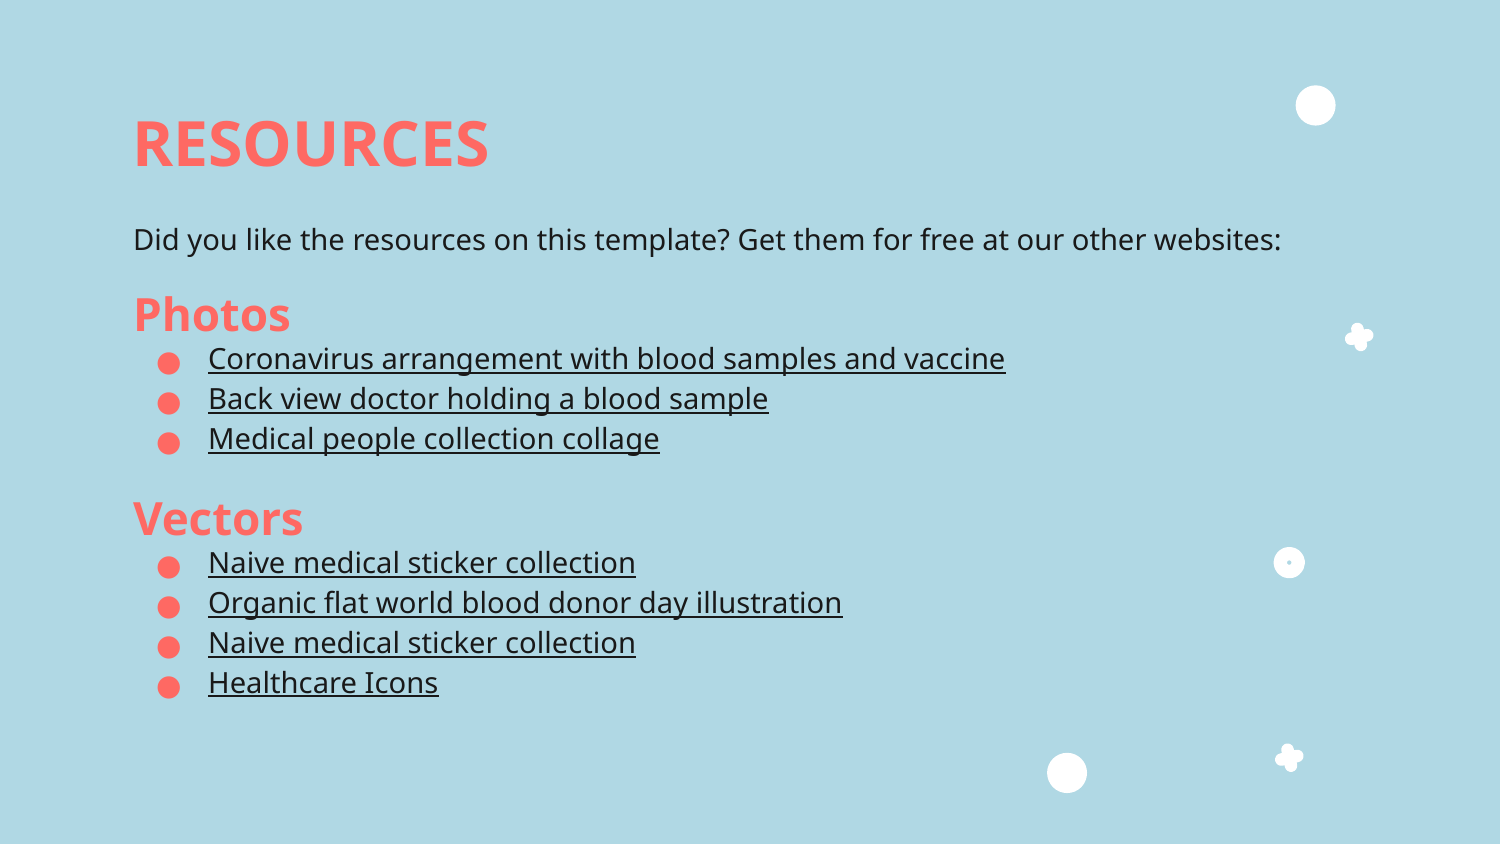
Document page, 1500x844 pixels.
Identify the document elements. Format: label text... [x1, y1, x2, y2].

text_box Did you like the resources on this template? Get them for free at our other websites: [118, 206, 1382, 272]
subtitle Photos Coronavirus arrangement with blood samples and vaccine Back view doctor holding a blood sample Medical people collection collage Vectors Naive medical sticker collection Organic flat world blood donor day illustration Naive medical sticker collection Healthcare Icons [118, 272, 1382, 726]
title RESOURCES [116, 88, 1381, 183]
